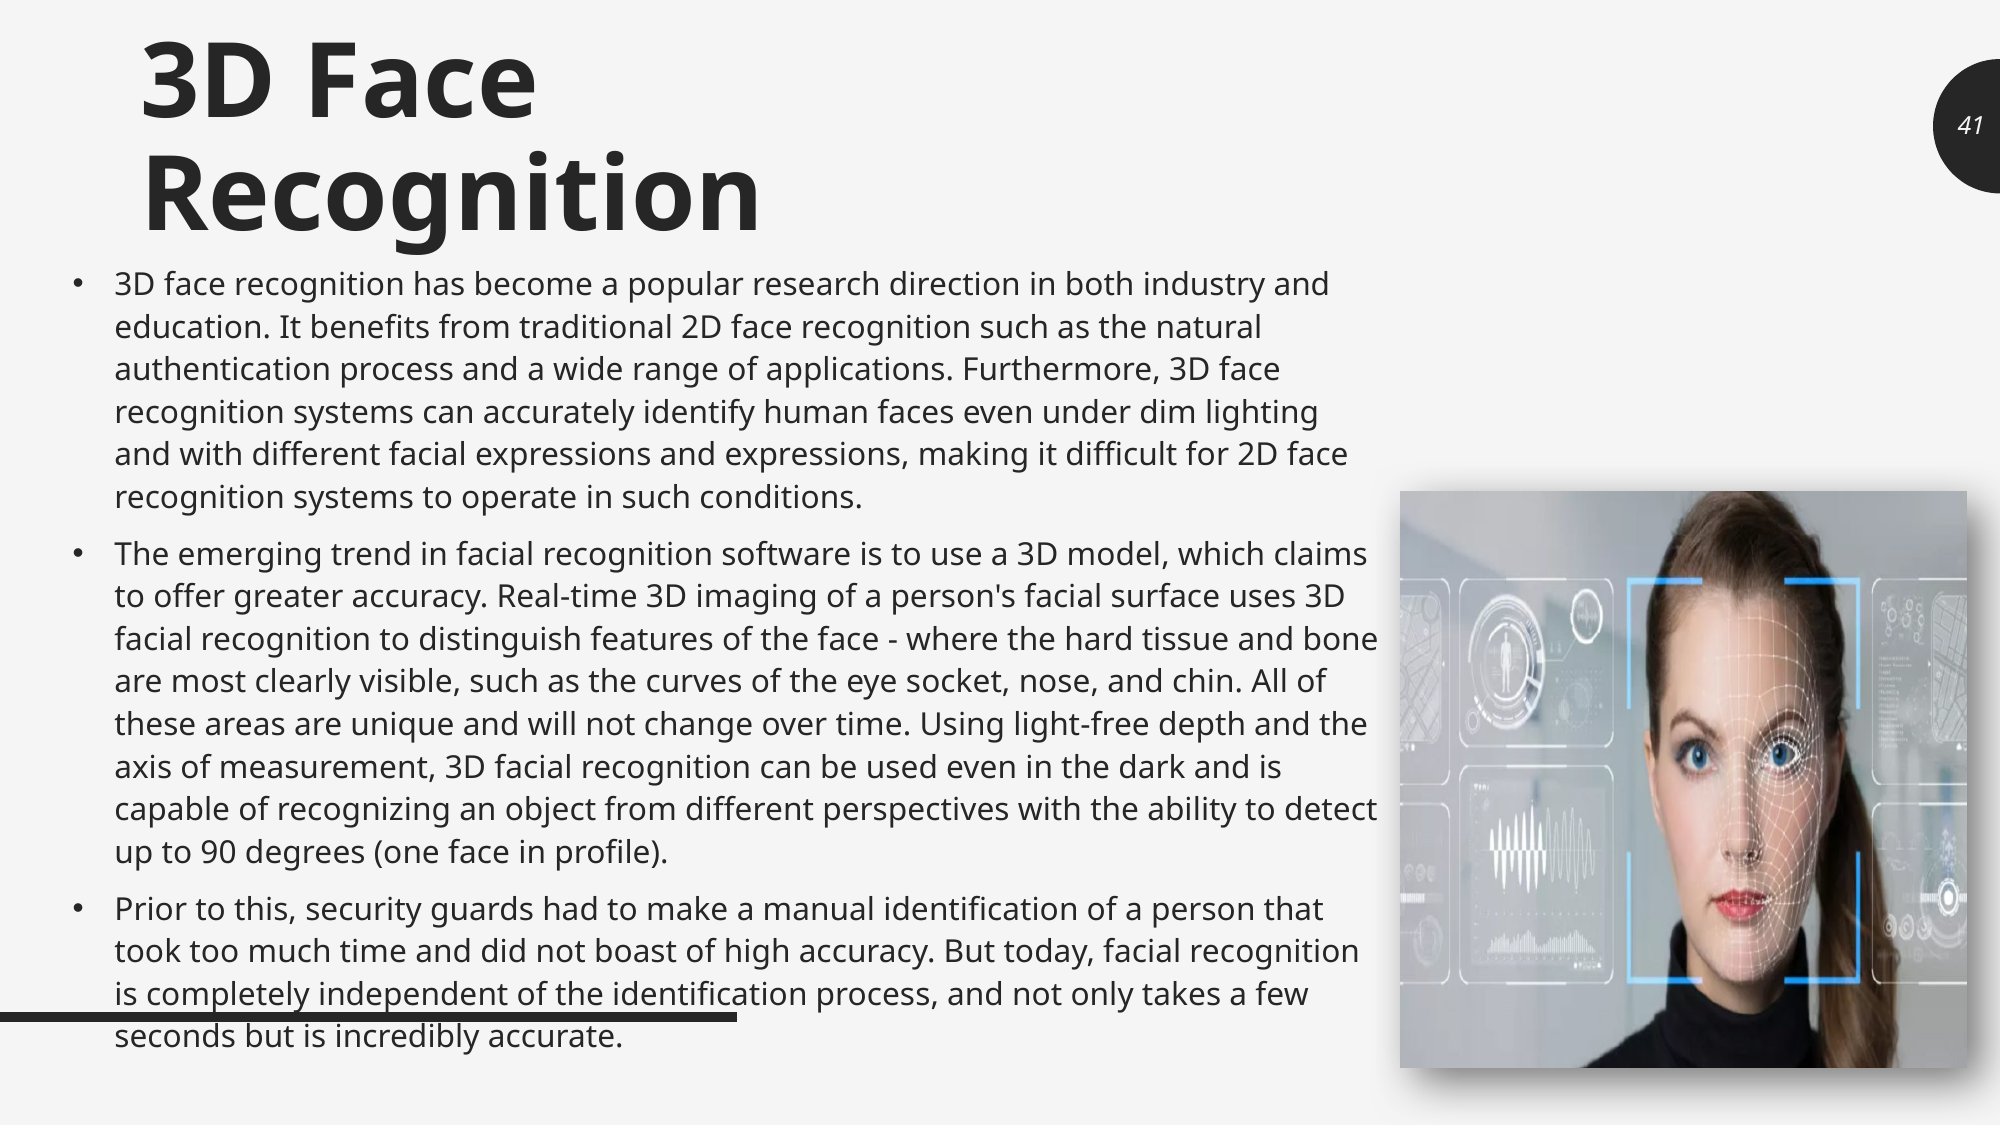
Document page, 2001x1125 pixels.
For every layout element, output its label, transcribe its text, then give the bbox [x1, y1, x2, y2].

slide_number 41 [1933, 96, 2000, 157]
list 3D face recognition has become a popular research direction in both industry and education. It benefits from traditional 2D face recognition such as the natural authentication process and a wide range of applications. Furthermore, 3D face recognition systems can accurately identify human faces even under dim lighting and with different facial expressions and expressions, making it difficult for 2D face recognition systems to operate in such conditions. The emerging trend in facial recognition software is to use a 3D model, which claims to offer greater accuracy. Real-time 3D imaging of a person's facial surface uses 3D facial recognition to distinguish features of the face - where the hard tissue and bone are most clearly visible, such as the curves of the eye socket, nose, and chin. All of these areas are unique and will not change over time. Using light-free depth and the axis of measurement, 3D facial recognition can be used even in the dark and is capable of recognizing an object from different perspectives with the ability to detect up to 90 degrees (one face in profile). Prior to this, security guards had to make a manual identification of a person that took too much time and did not boast of high accuracy. But today, facial recognition is completely independent of the identification process, and not only takes a few seconds but is incredibly accurate. [57, 251, 1401, 1068]
title 3D Face Recognition [125, 57, 1136, 223]
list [1400, 491, 1967, 1068]
